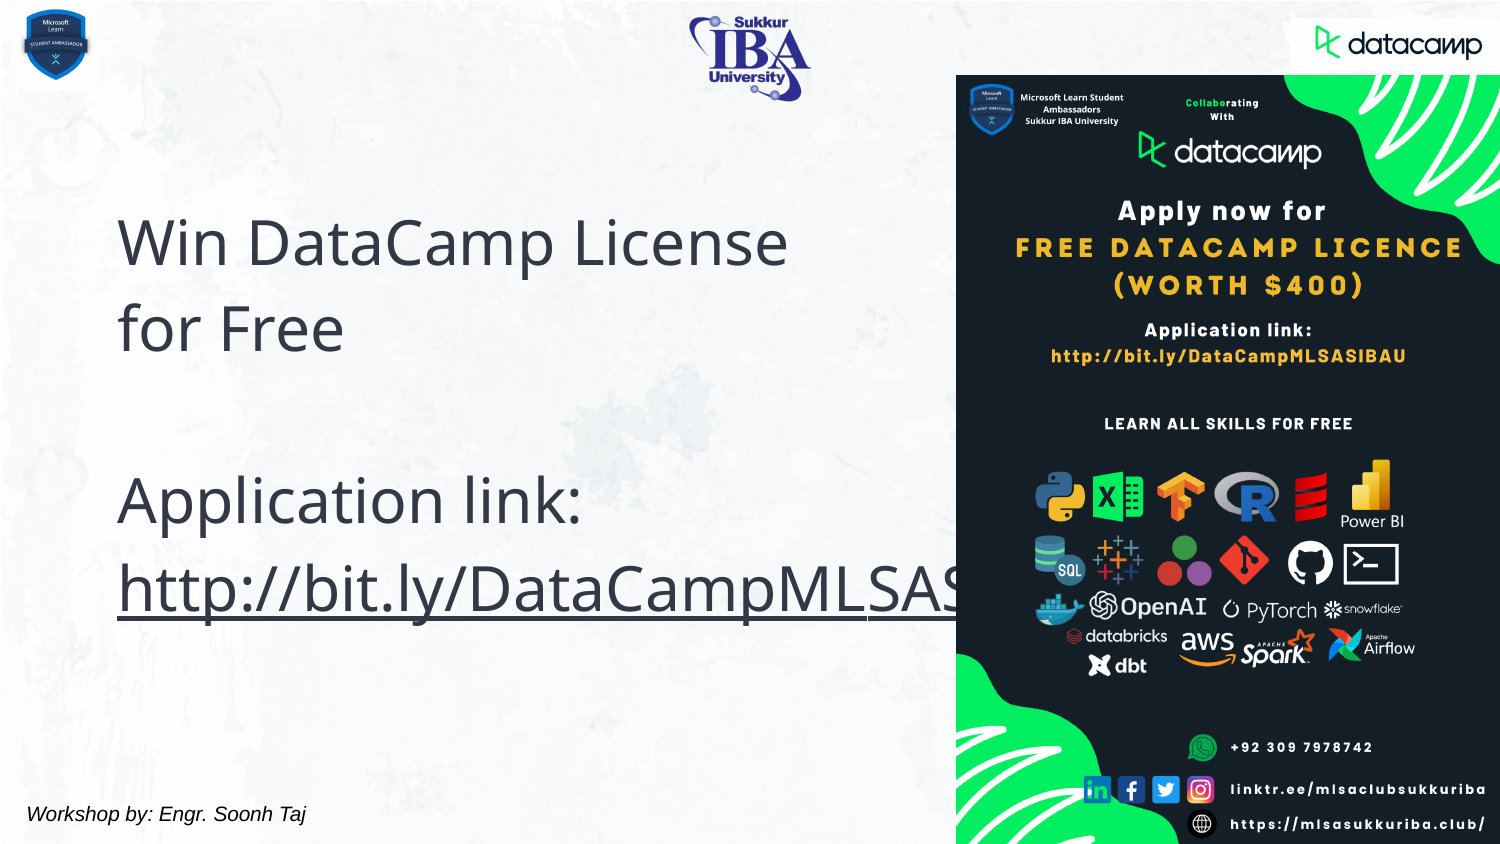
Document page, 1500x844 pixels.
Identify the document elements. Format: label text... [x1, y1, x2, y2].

title Win DataCamp License for Free Application link: http://bit.ly/DataCampML SASIBAU [102, 176, 951, 273]
picture [2, 0, 1500, 844]
